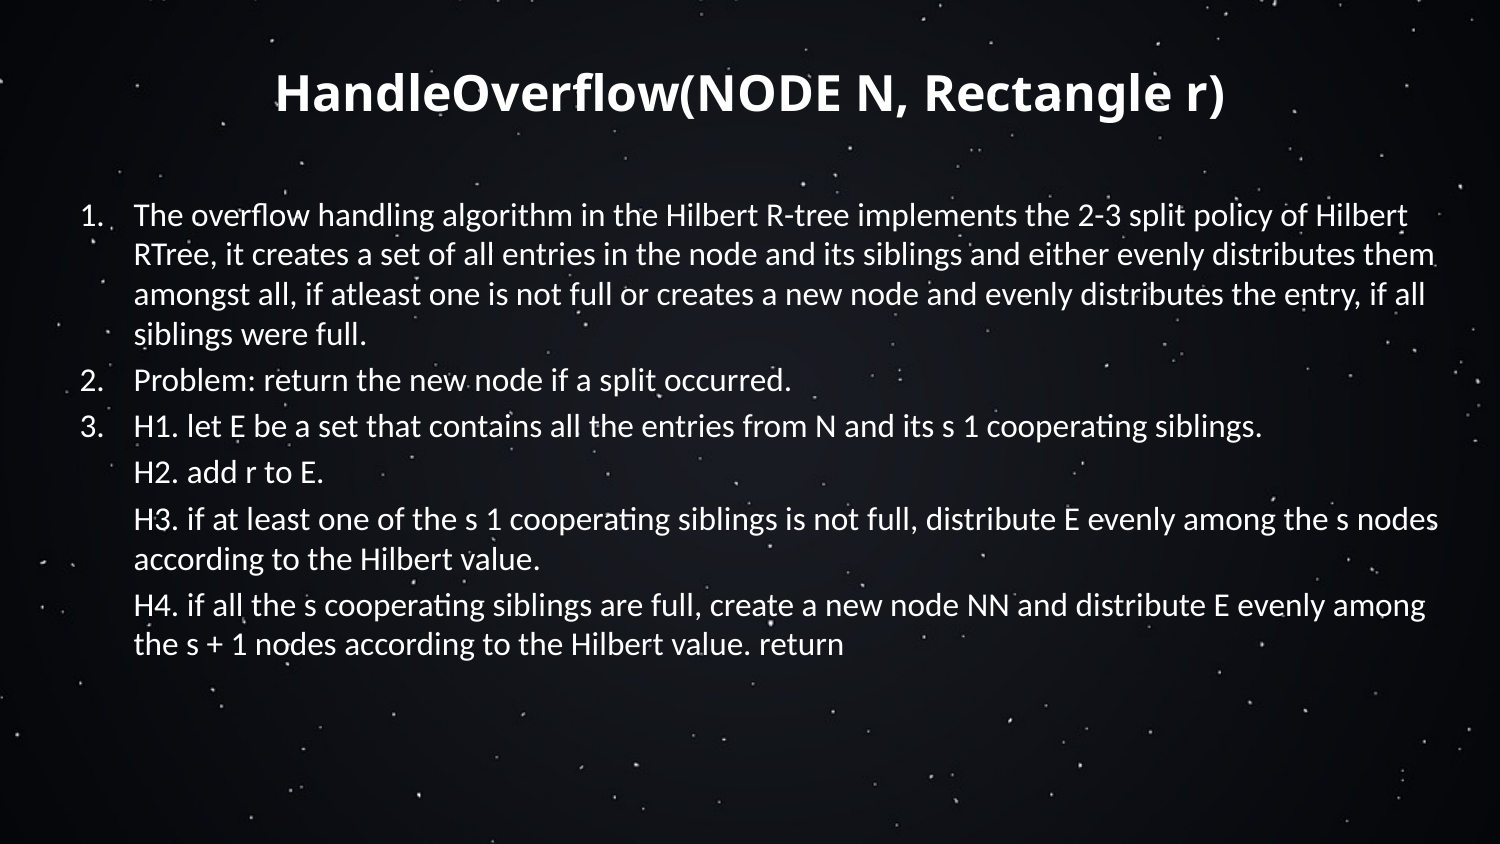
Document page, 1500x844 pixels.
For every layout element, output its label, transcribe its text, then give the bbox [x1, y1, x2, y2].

title HandleOverflow(NODE N, Rectangle r) [51, 44, 1449, 139]
picture [0, 0, 1500, 844]
list The overflow handling algorithm in the Hilbert R-tree implements the 2-3 split policy of Hilbert RTree, it creates a set of all entries in the node and its siblings and either evenly distributes them amongst all, if atleast one is not full or creates a new node and evenly distributes the entry, if all siblings were full. Problem: return the new node if a split occurred. H1. let E be a set that contains all the entries from N and its s 1 cooperating siblings. H2. add r to E. H3. if at least one of the s 1 cooperating siblings is not full, distribute E evenly among the s nodes according to the Hilbert value. H4. if all the s cooperating siblings are full, create a new node NN and distribute E evenly among the s + 1 nodes according to the Hilbert value. return [51, 189, 1449, 750]
